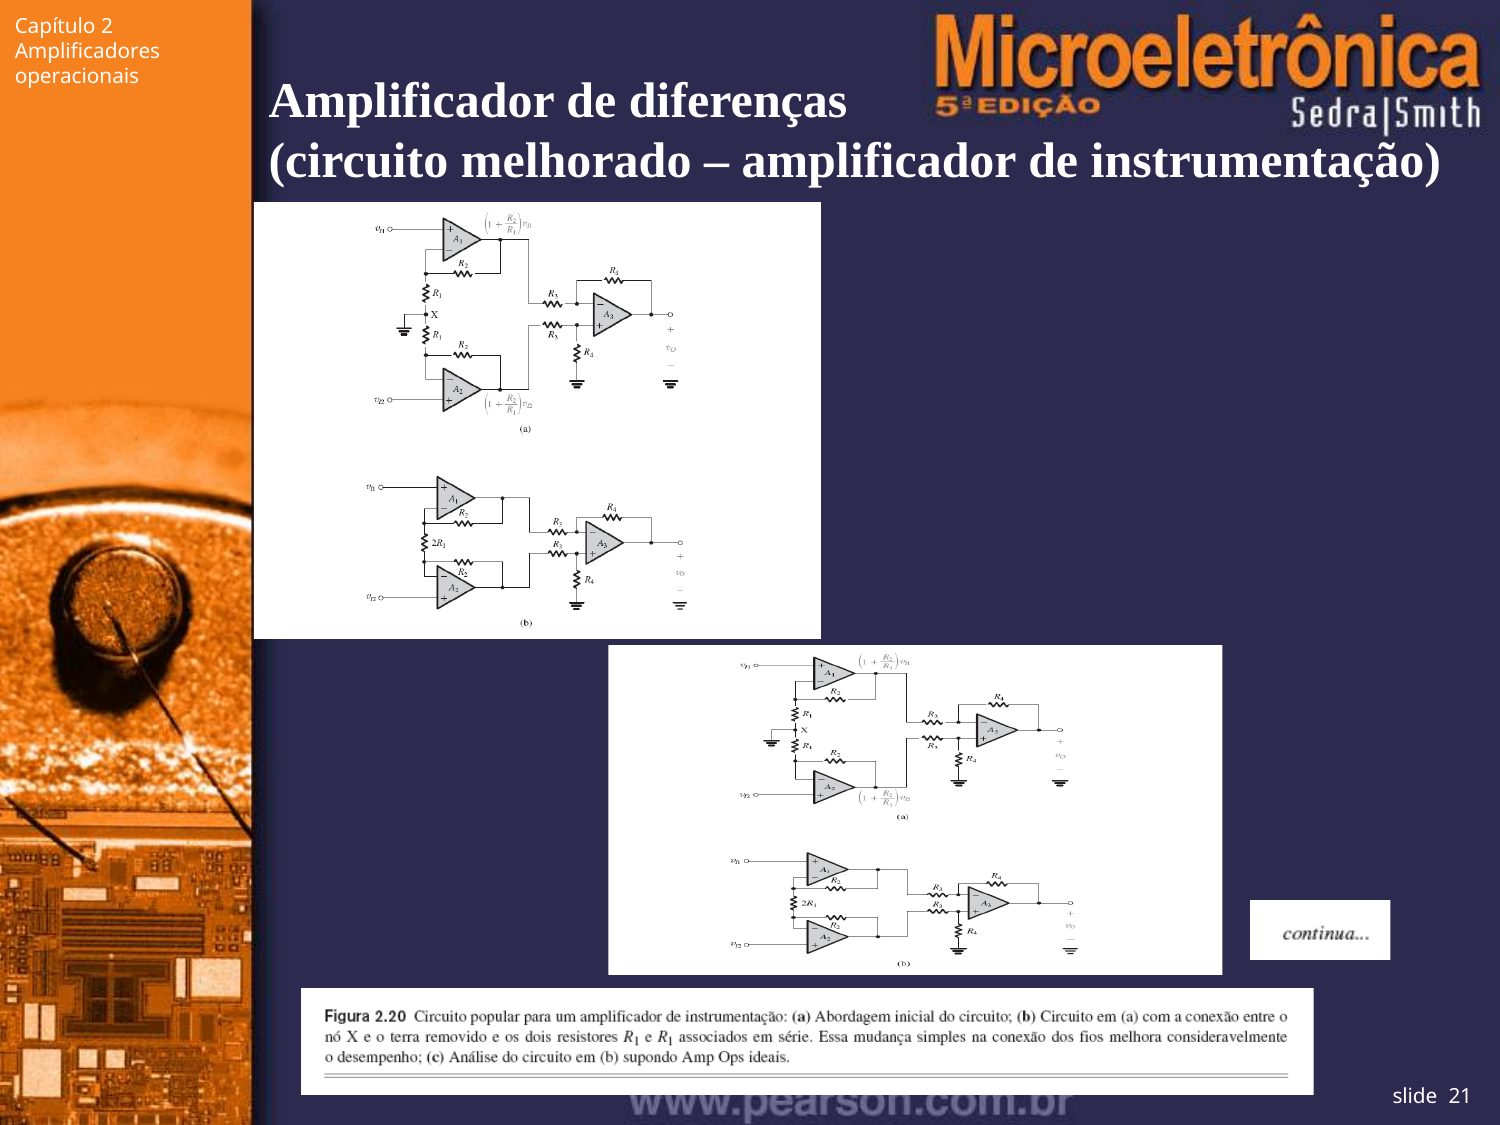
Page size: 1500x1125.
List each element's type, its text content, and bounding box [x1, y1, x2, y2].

picture [1249, 899, 1391, 960]
picture [608, 645, 1223, 975]
picture [253, 202, 821, 639]
picture [301, 988, 1314, 1095]
text_box Amplificador de diferenças (circuito melhorado – amplificador de instrumentação) [253, 59, 1483, 195]
